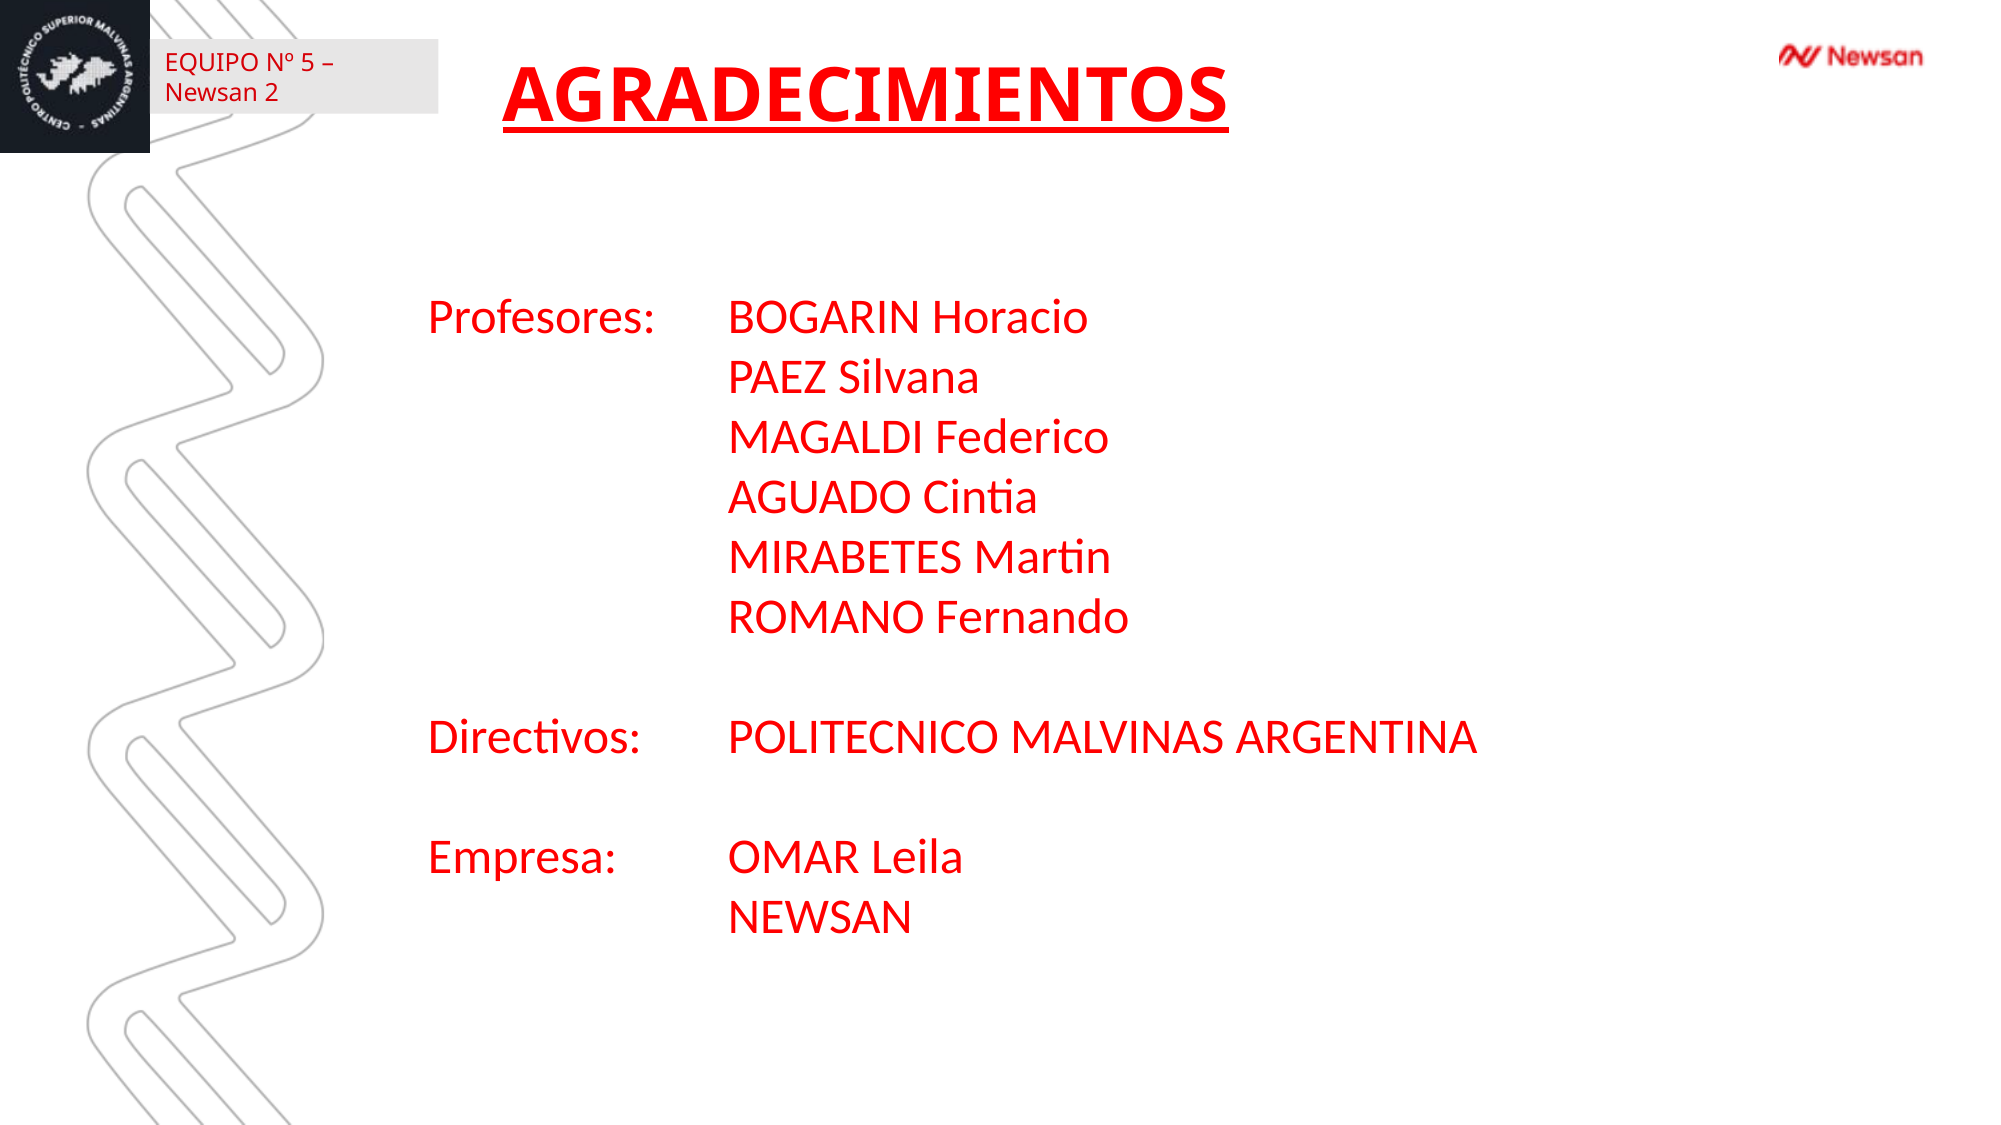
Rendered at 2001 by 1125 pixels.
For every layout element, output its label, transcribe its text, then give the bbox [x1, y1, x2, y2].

picture [0, 0, 2001, 1125]
text_box EQUIPO Nº 5 – Newsan 2 [150, 39, 439, 114]
text_box AGRADECIMIENTOS [316, 39, 1415, 144]
text_box Profesores: BOGARIN Horacio PAEZ Silvana MAGALDI Federico AGUADO Cintia MIRABETES Martin ROMANO Fernando Directivos: POLITECNICO MALVINAS ARGENTINA Empresa: OMAR Leila NEWSAN [413, 276, 1508, 996]
